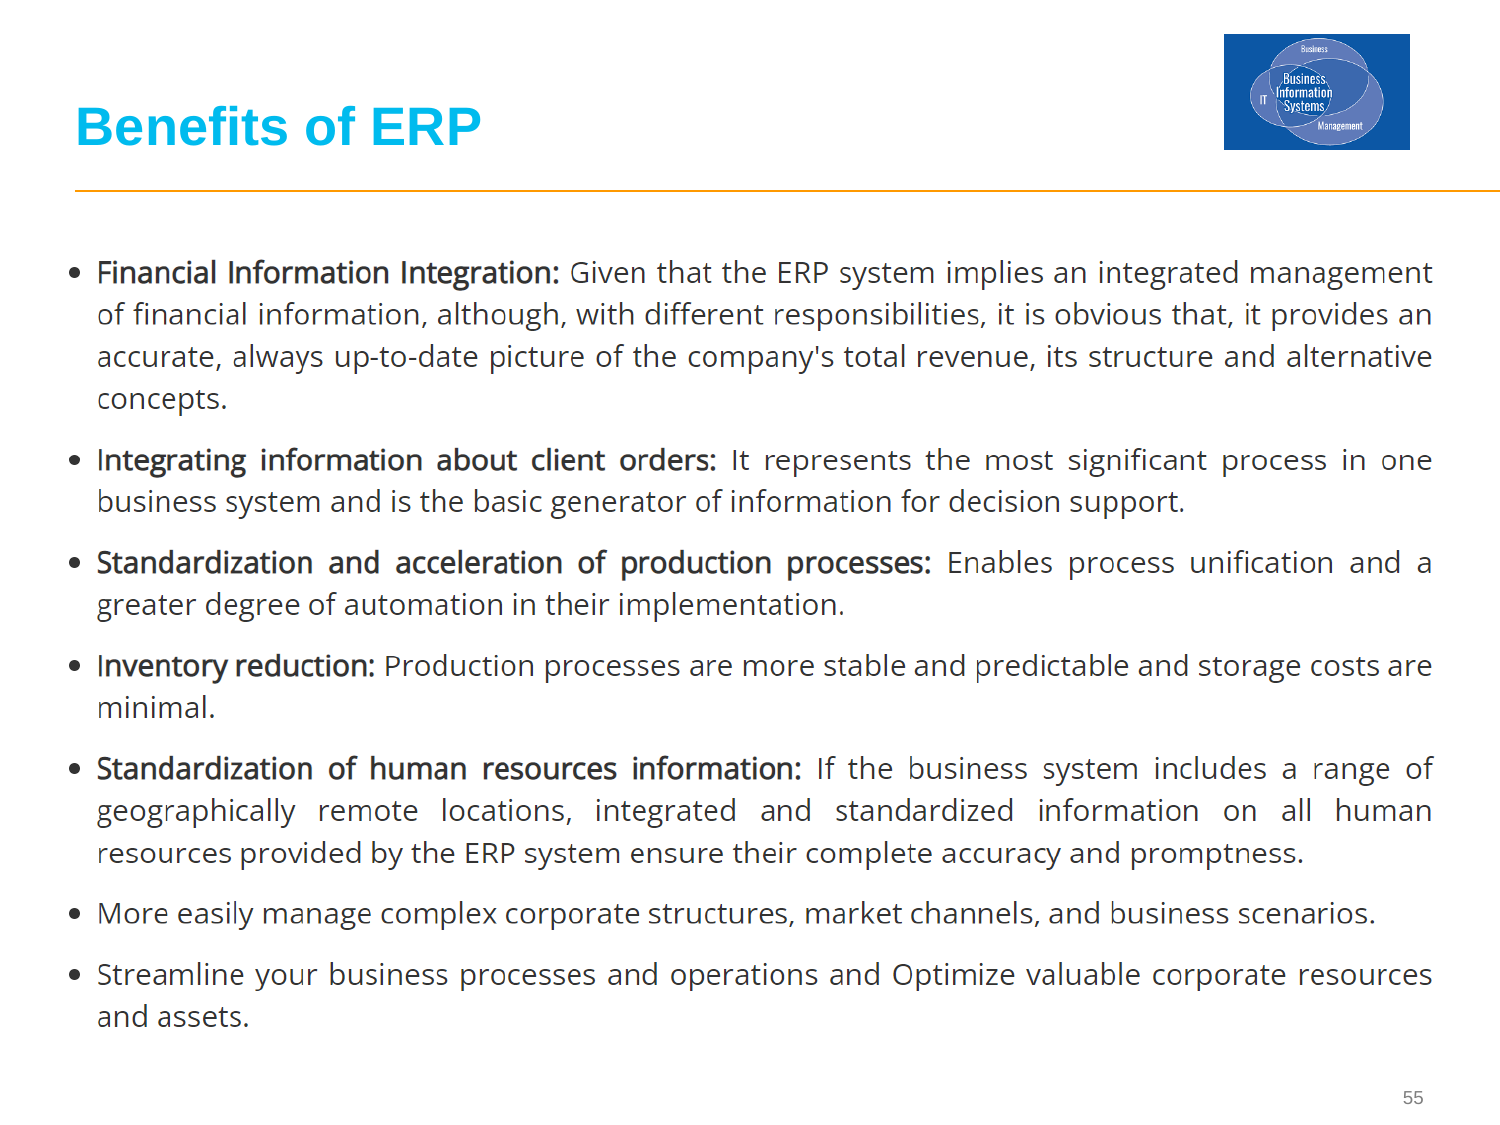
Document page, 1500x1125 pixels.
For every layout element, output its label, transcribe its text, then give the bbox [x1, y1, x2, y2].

picture [45, 244, 1487, 1046]
title Benefits of ERP [75, 27, 1422, 157]
